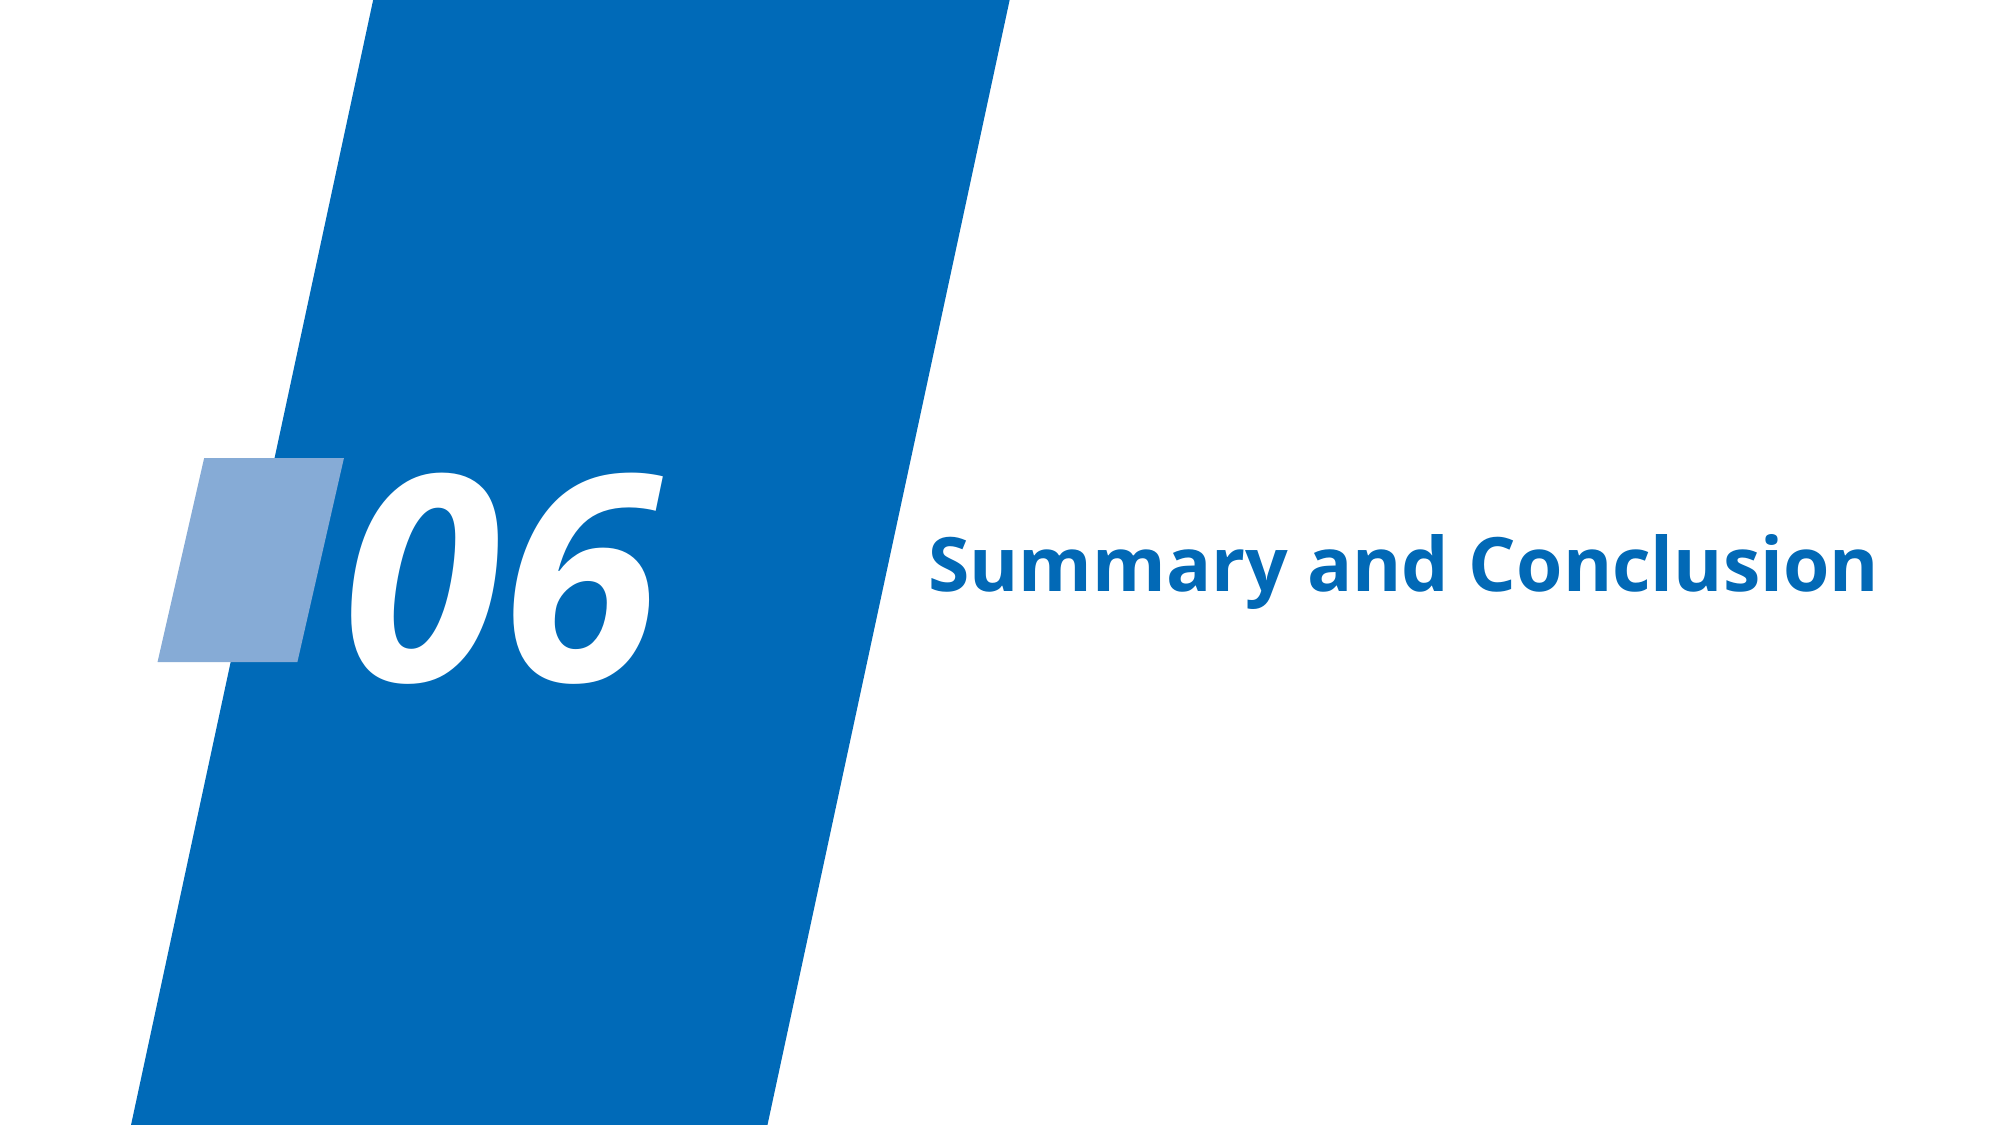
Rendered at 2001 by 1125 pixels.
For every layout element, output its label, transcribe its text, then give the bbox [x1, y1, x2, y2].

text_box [131, 0, 1014, 1125]
text_box Summary and Conclusion [1014, 508, 1909, 614]
